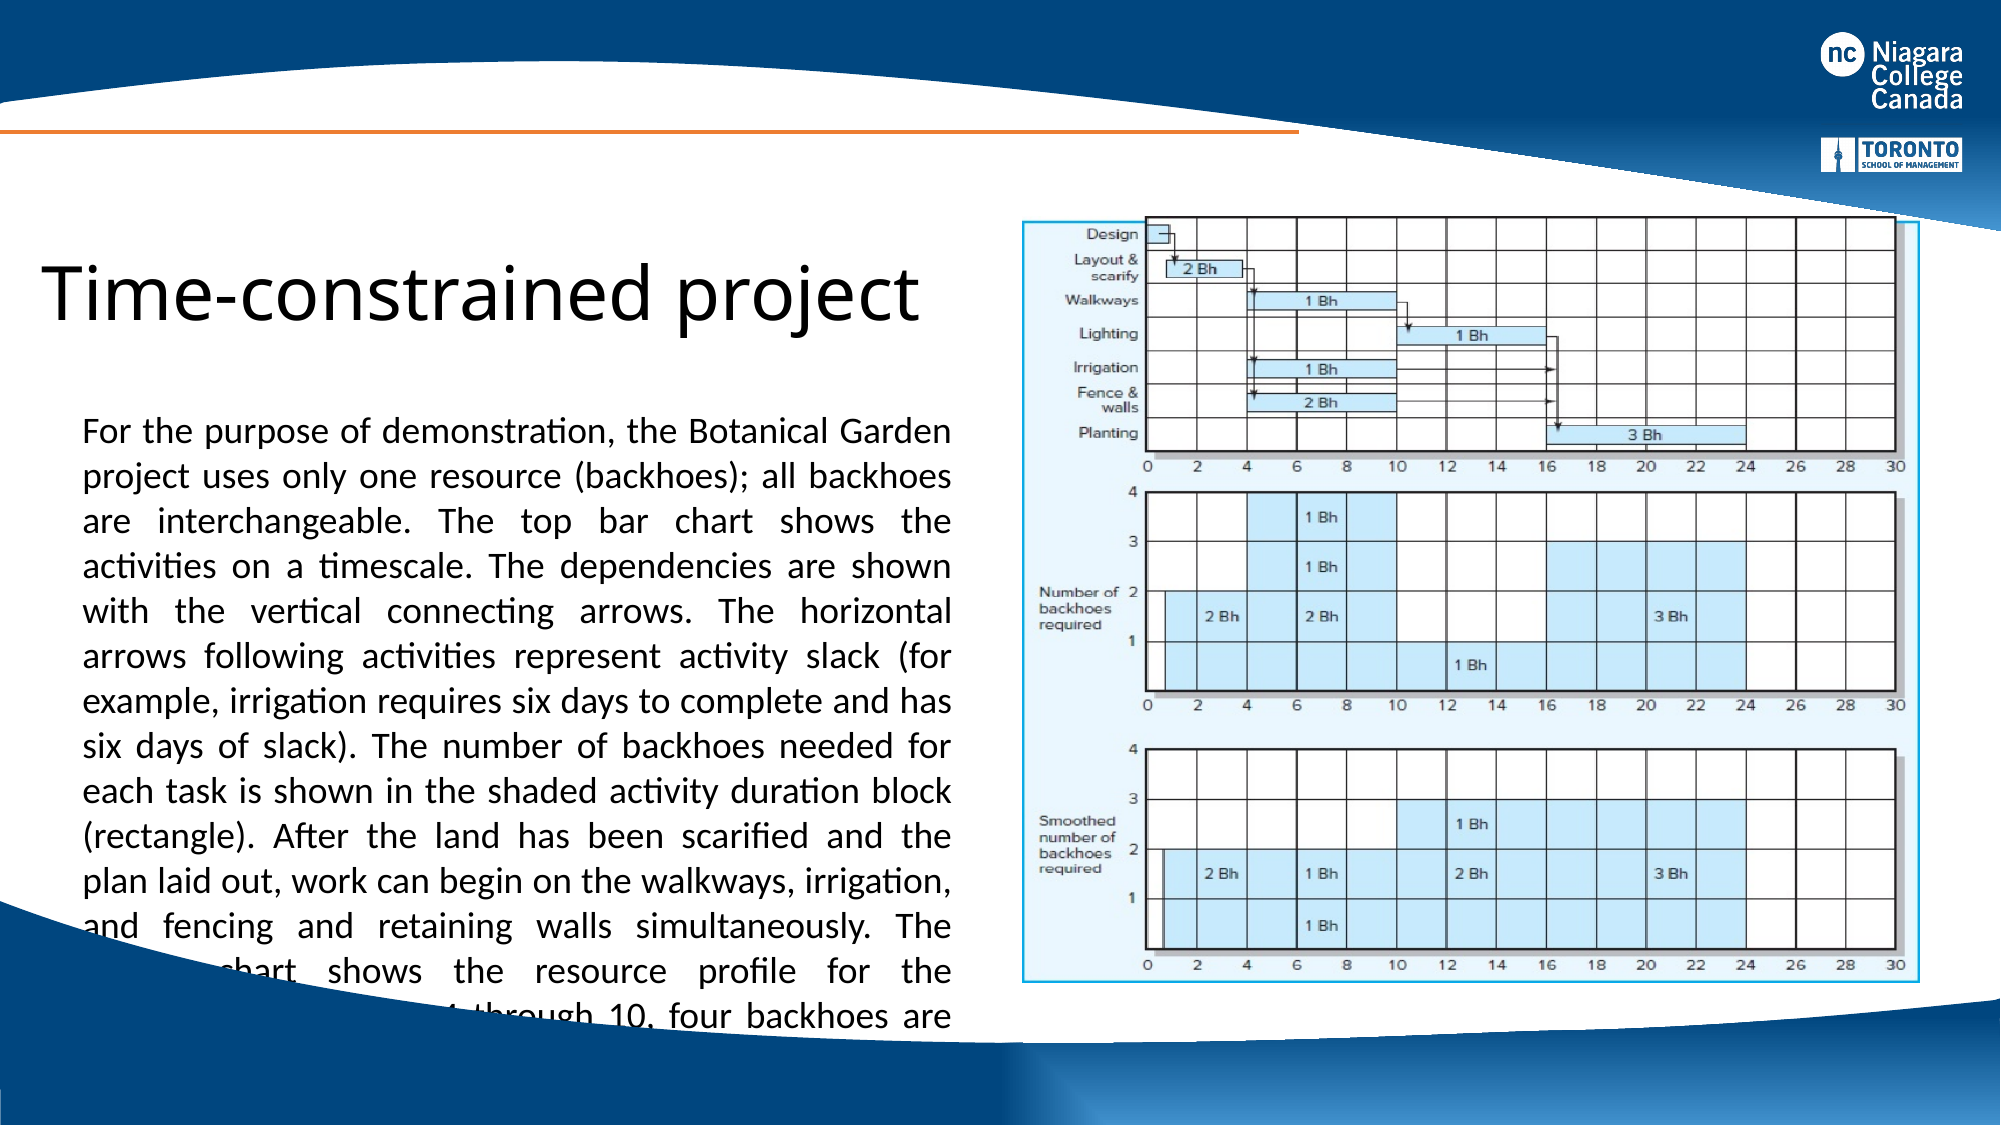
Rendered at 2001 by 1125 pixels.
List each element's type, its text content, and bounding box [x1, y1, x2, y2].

text_box [0, 0, 2000, 232]
text_box For the purpose of demonstration, the Botanical Garden project uses only one resource (backhoes); all backhoes are interchangeable. The top bar chart shows the activities on a timescale. The dependencies are shown with the vertical connecting arrows. The horizontal arrows following activities represent activity slack (for example, irrigation requires six days to complete and has six days of slack). The number of backhoes needed for each task is shown in the shaded activity duration block (rectangle). After the land has been scarified and the plan laid out, work can begin on the walkways, irrigation, and fencing and retaining walls simultaneously. The middle chart shows the resource profile for the backhoes. For periods 4 through 10, four backhoes are needed [67, 398, 968, 1041]
text_box [0, 899, 2000, 1125]
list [999, 204, 1946, 990]
picture [1820, 32, 1963, 172]
title Time-constrained project [26, 183, 1042, 345]
footer Presentation Title [1306, 126, 1558, 162]
